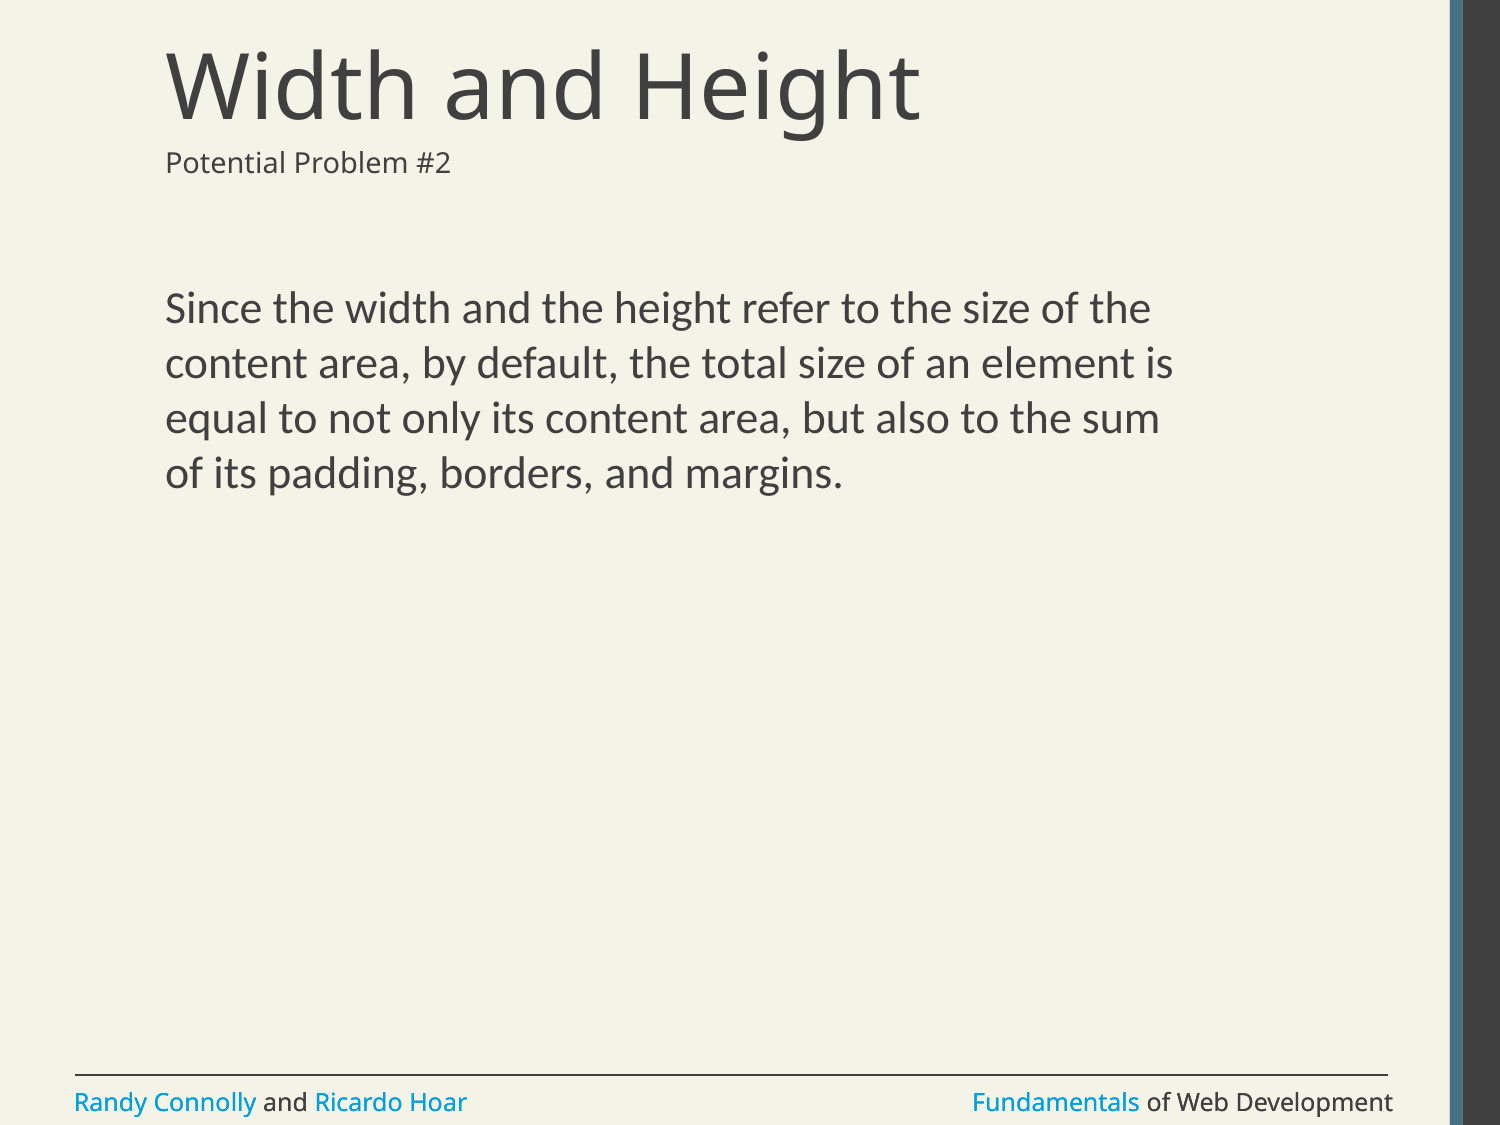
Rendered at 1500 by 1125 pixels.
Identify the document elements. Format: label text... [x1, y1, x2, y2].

title Width and Height [150, 20, 1425, 188]
list Potential Problem #2 [150, 137, 1200, 188]
list Since the width and the height refer to the size of the content area, by default, the total size of an element is equal to not only its content area, but also to the sum of its padding, borders, and margins. [150, 270, 1200, 1013]
